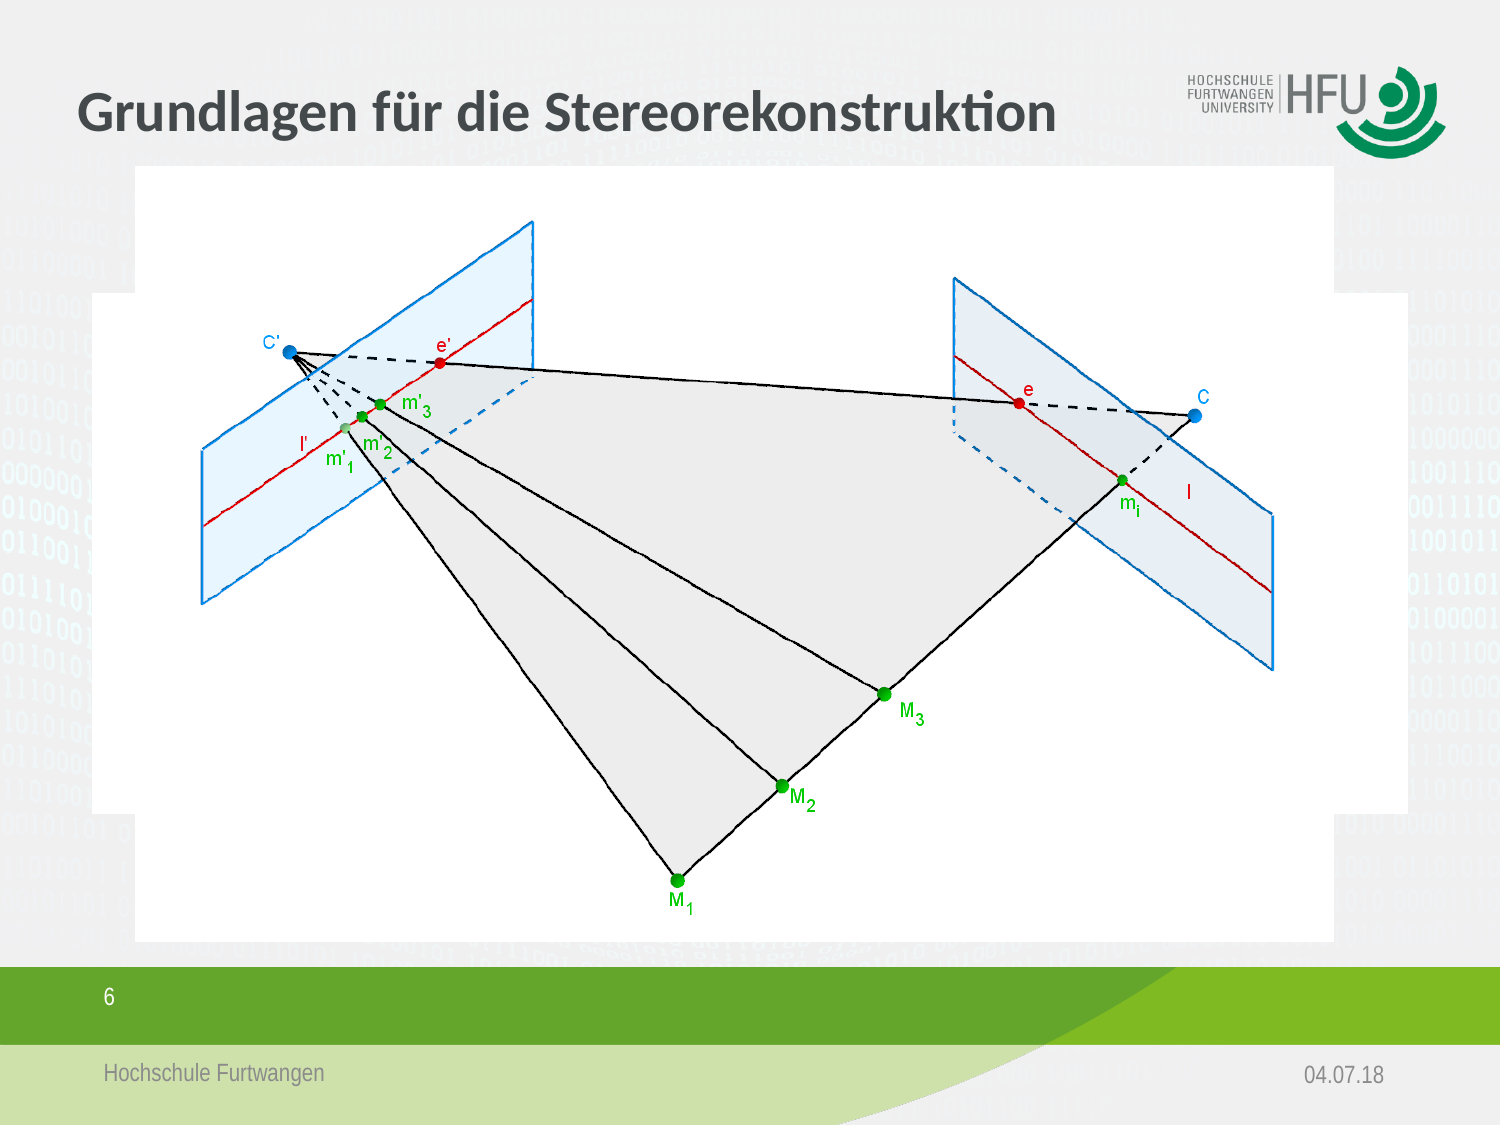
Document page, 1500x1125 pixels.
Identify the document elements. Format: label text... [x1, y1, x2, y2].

title Grundlagen für die Stereorekonstruktion [77, 64, 1353, 153]
footer Hochschule Furtwangen [88, 1044, 420, 1105]
slide_number 6 [88, 967, 160, 1028]
picture [1166, 53, 1454, 164]
picture [92, 166, 1408, 942]
picture [0, 967, 1500, 1125]
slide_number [1257, 1046, 1400, 1107]
